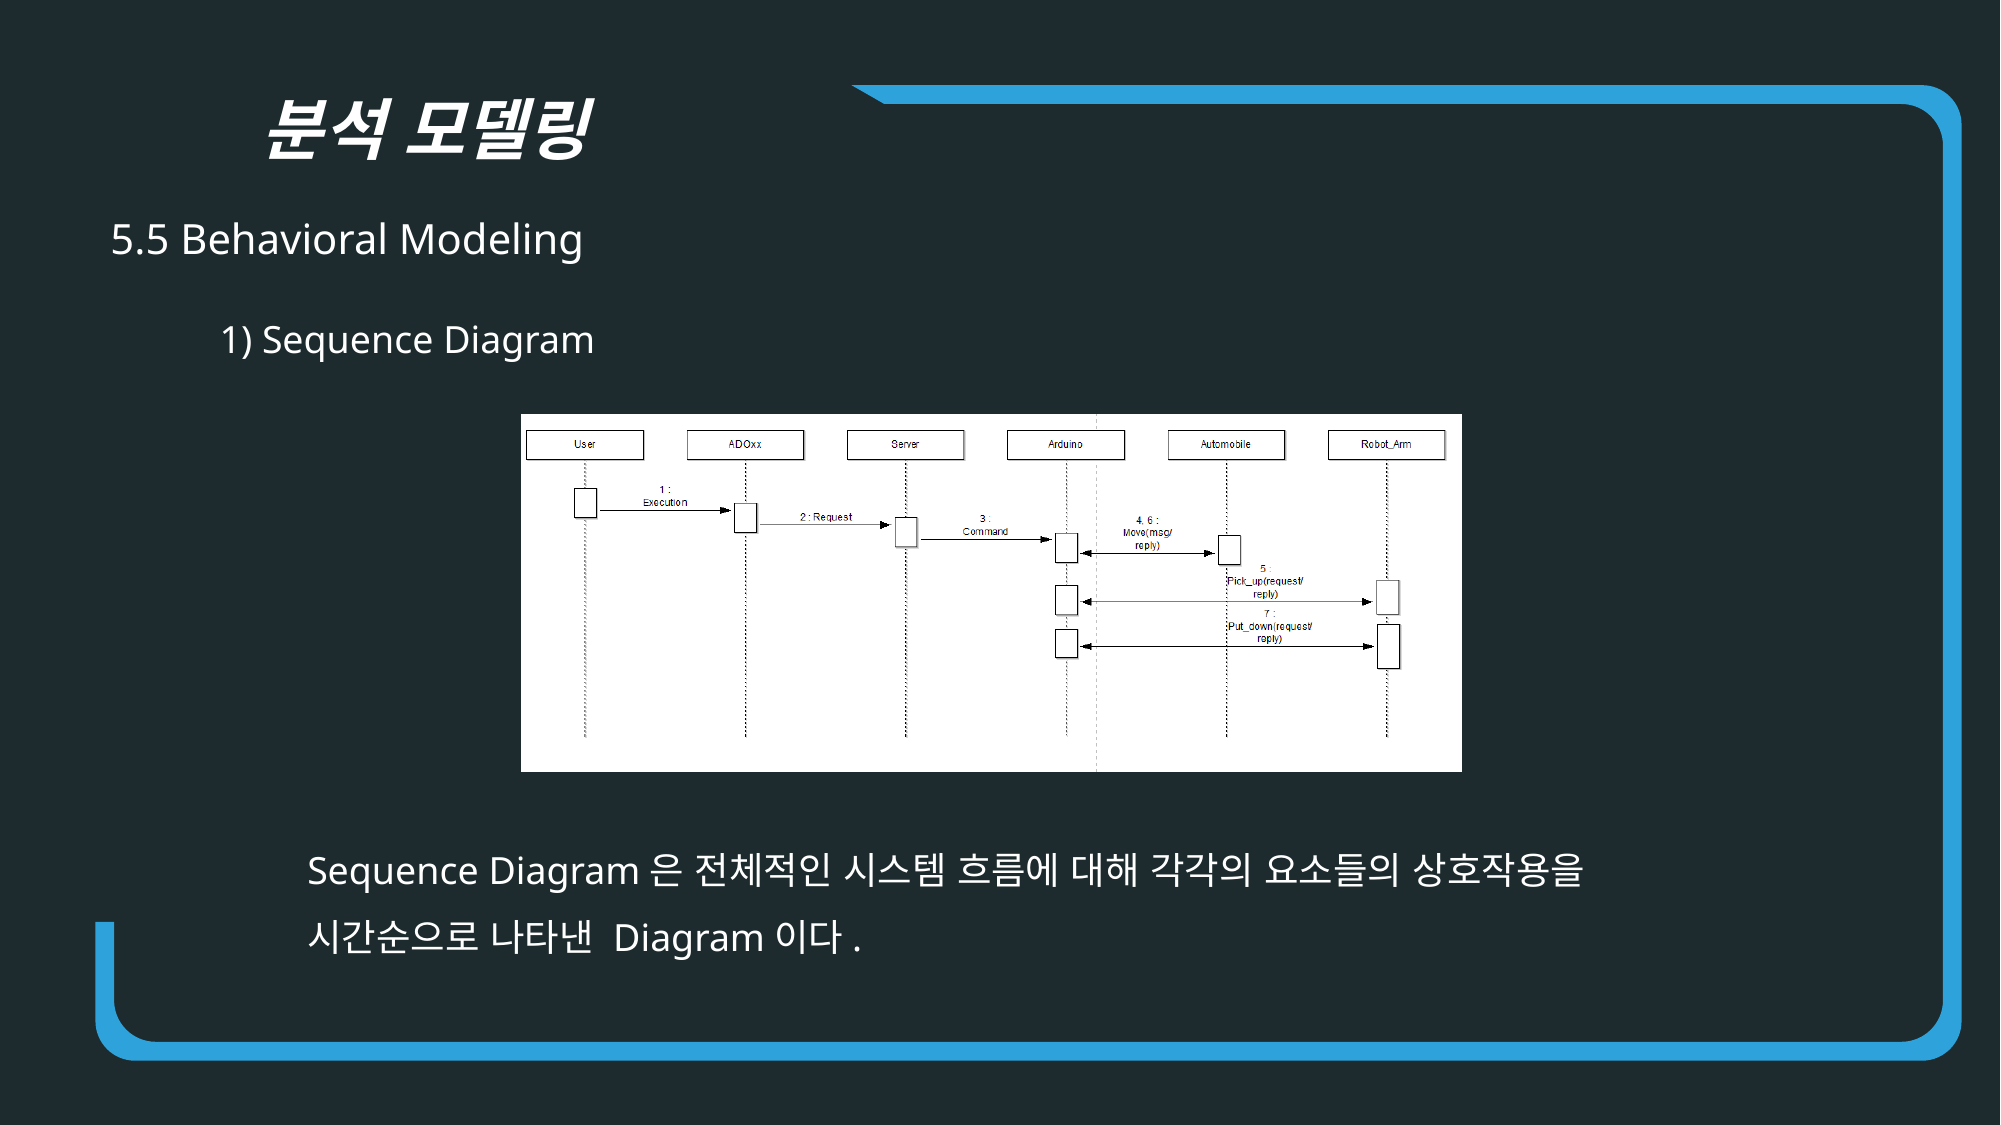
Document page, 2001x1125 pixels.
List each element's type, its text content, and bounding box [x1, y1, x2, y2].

text_box 1) Sequence Diagram [204, 308, 1778, 369]
text_box Sequence Diagram은 전체적인 시스템 흐름에 대해 각각의 요소들의 상호작용을 시간순으로 나타낸 Diagram이다. [292, 816, 1698, 967]
picture [521, 414, 1462, 773]
text_box [94, 84, 1963, 1062]
text_box 분석 모델링 [109, 40, 741, 175]
text_box 5.5 Behavioral Modeling [95, 205, 741, 271]
